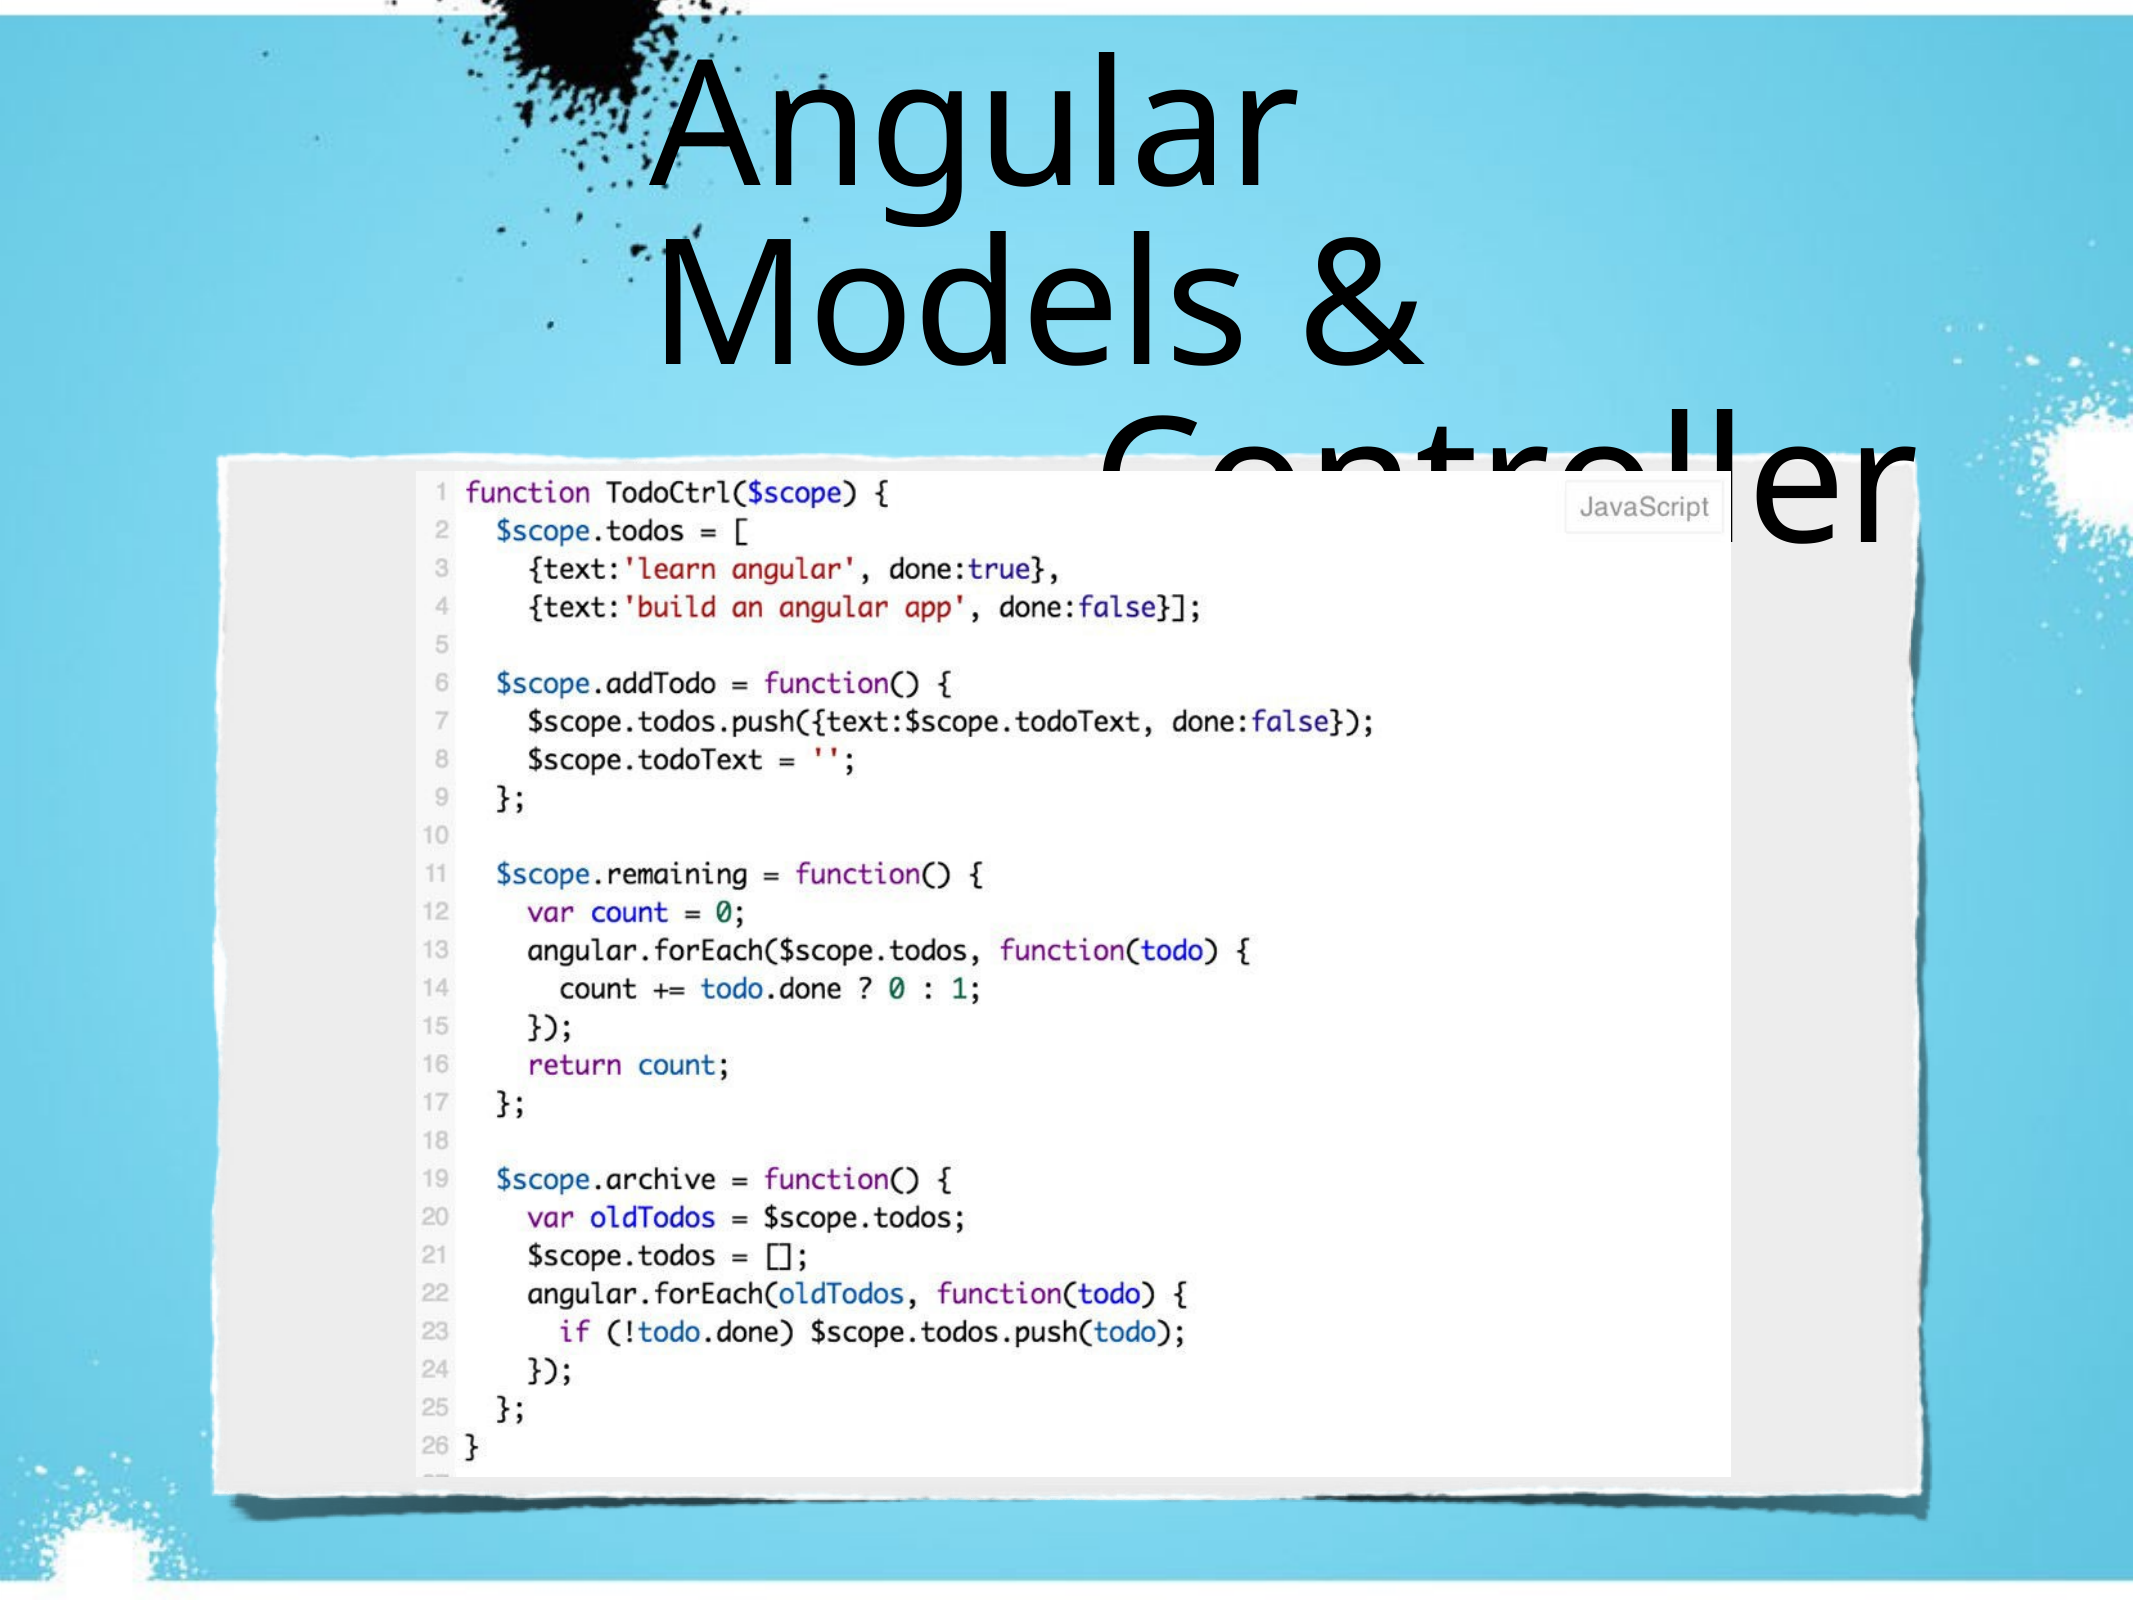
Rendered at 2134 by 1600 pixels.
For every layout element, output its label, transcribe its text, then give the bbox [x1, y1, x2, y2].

text_box [0, 0, 2133, 1600]
text_box Angular Models & Controllers [647, 42, 1919, 757]
text_box [415, 471, 1731, 1478]
text_box [208, 447, 1934, 1525]
